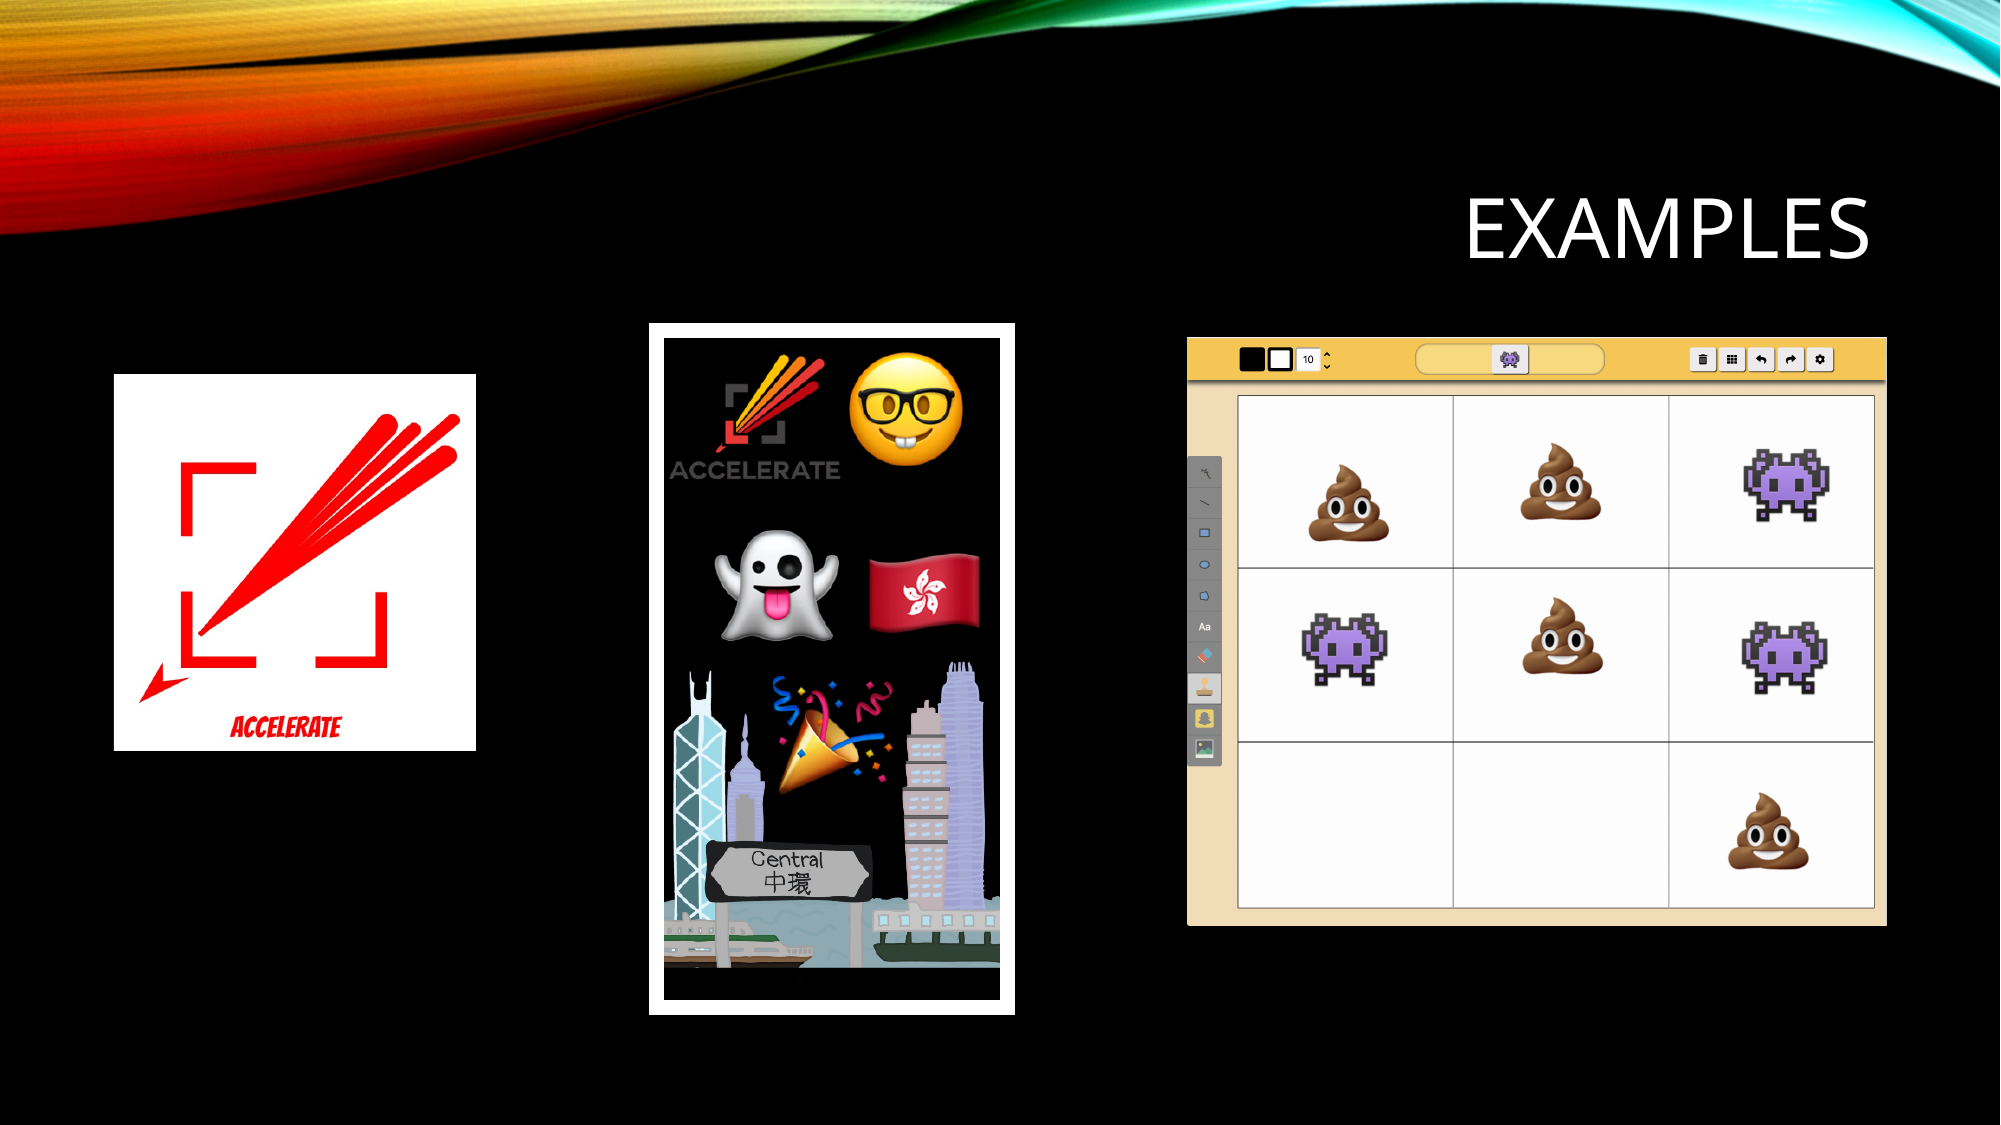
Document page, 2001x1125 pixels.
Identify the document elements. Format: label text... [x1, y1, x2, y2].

title Examples [474, 125, 1888, 338]
picture [663, 337, 1001, 1001]
picture [1187, 337, 1887, 927]
picture [0, 0, 2000, 237]
picture [113, 373, 477, 751]
